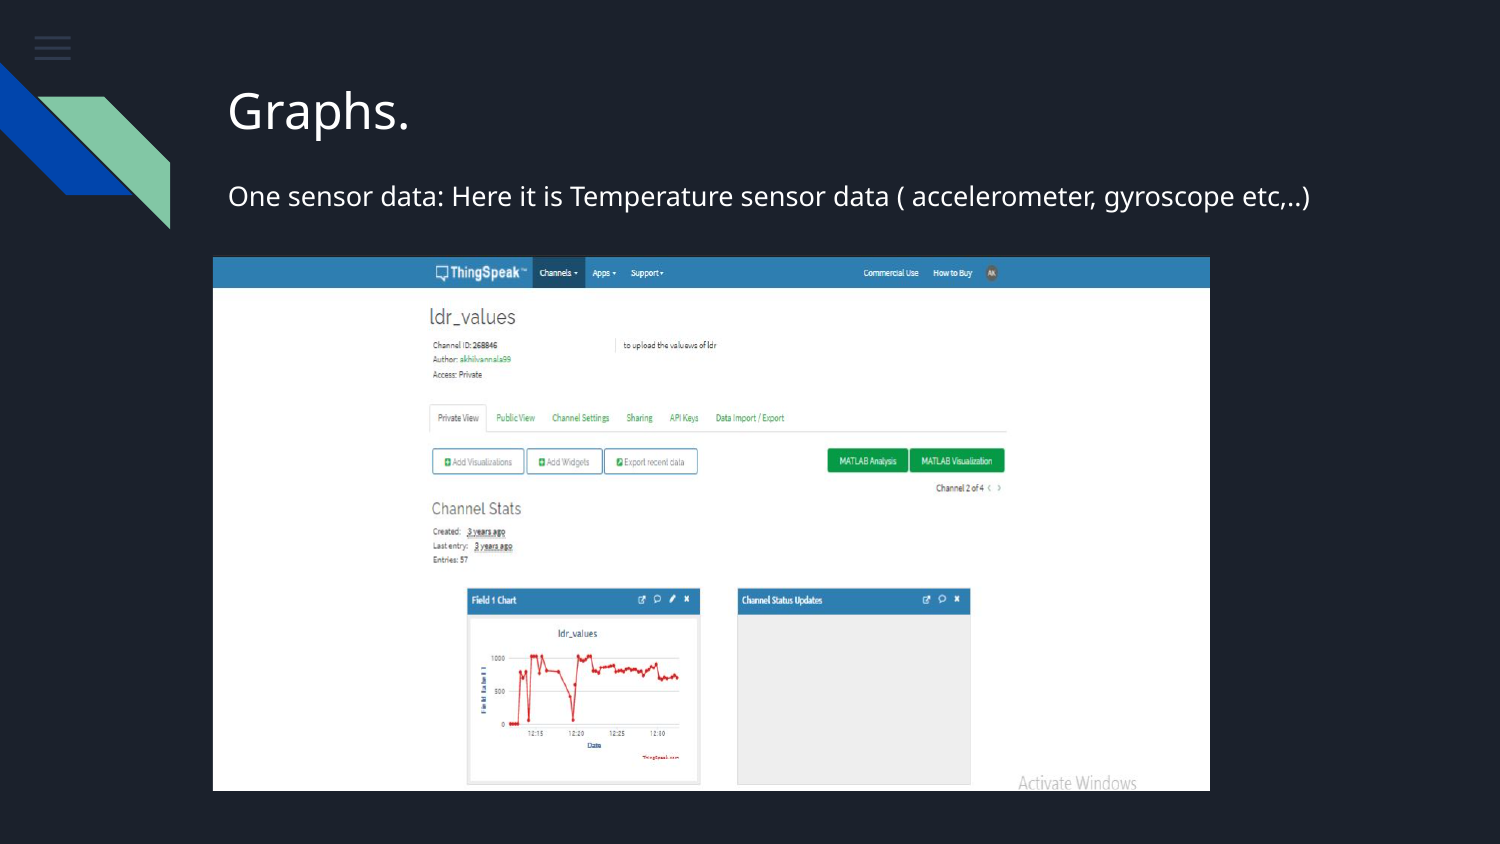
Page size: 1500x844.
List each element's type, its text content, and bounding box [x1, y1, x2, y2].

title Graphs. [212, 64, 1368, 159]
picture [212, 255, 1274, 791]
list One sensor data: Here it is Temperature sensor data ( accelerometer, gyroscope etc,..) [212, 159, 1428, 803]
